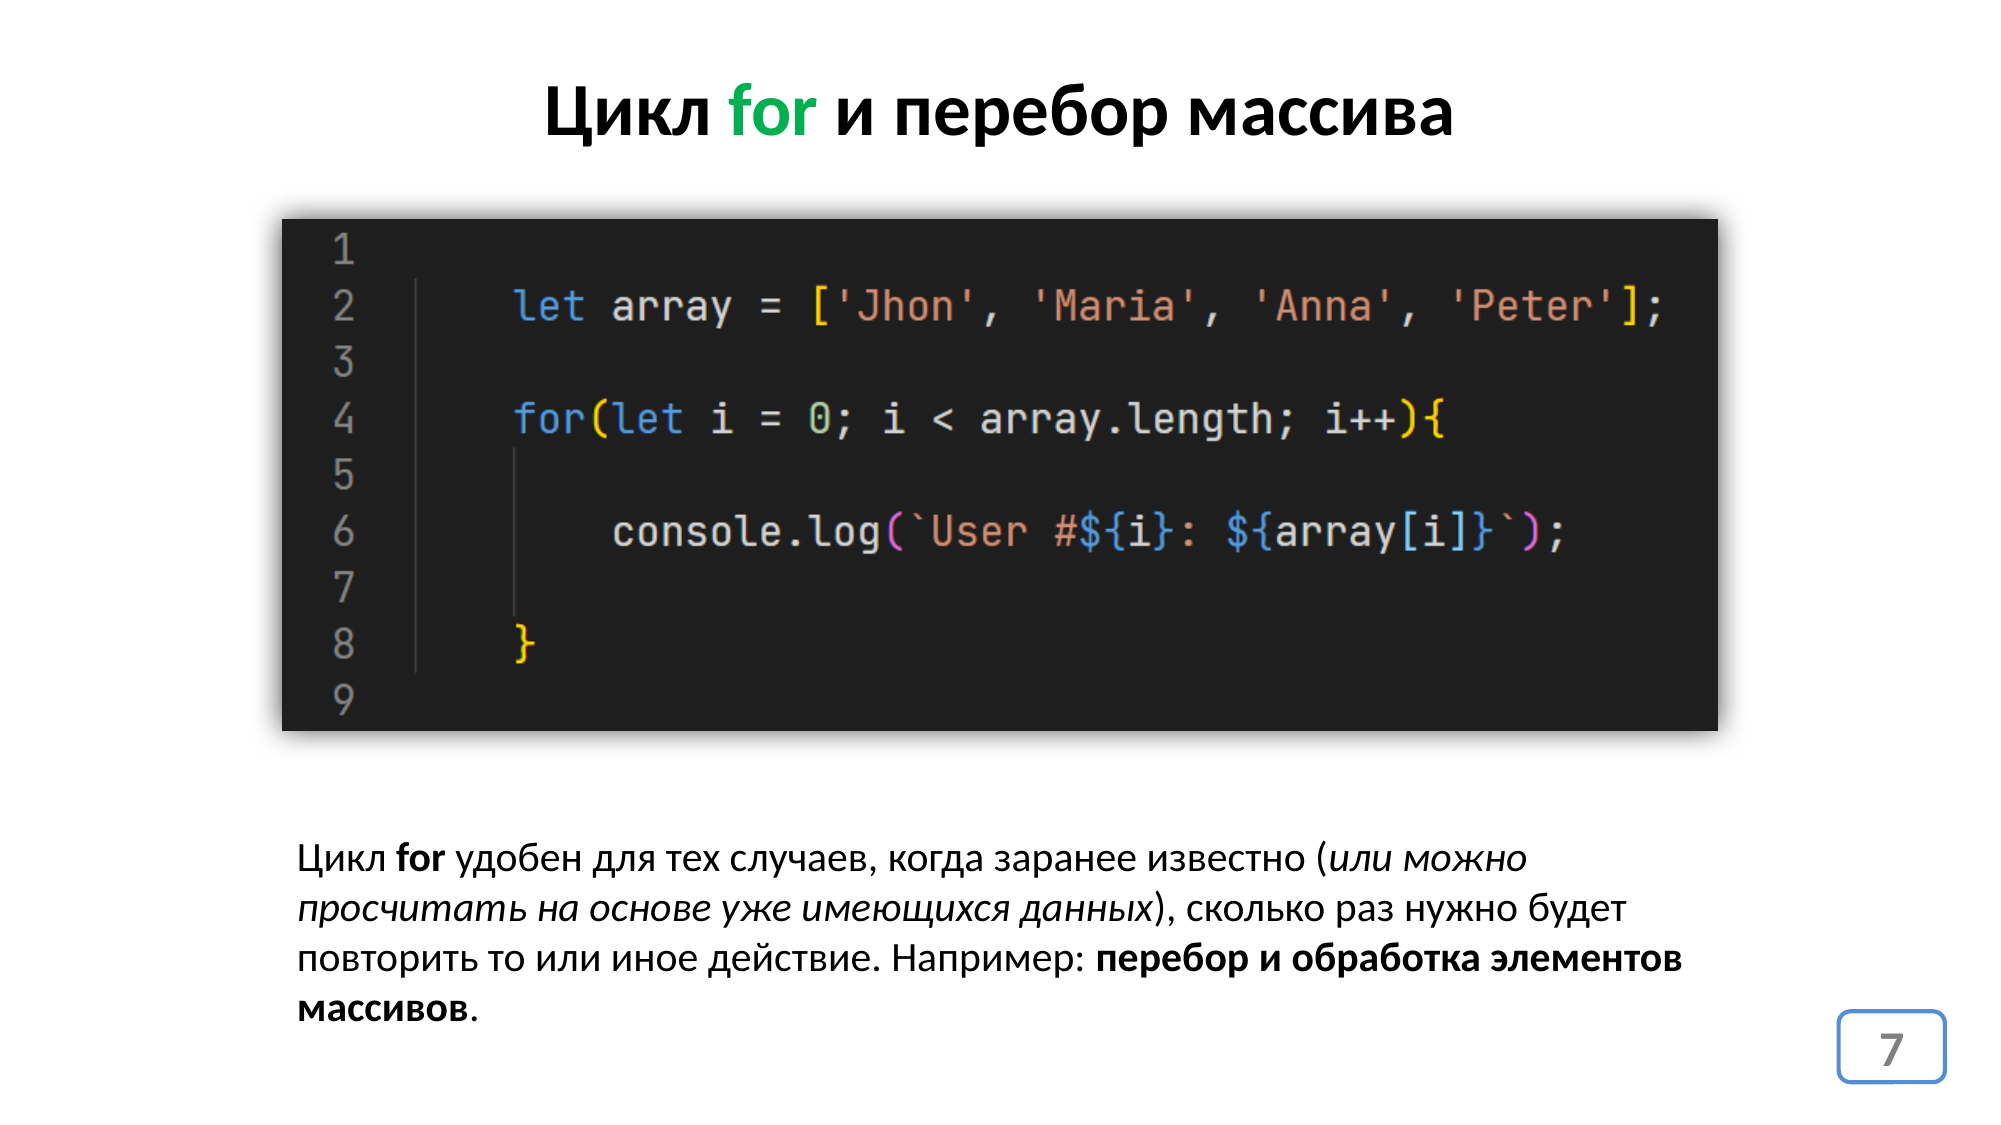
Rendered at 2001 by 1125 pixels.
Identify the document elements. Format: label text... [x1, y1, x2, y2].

text_box Цикл for удобен для тех случаев, когда заранее известно (или можно просчитать на основе уже имеющихся данных), сколько раз нужно будет повторить то или иное действие. Например: перебор и обработка элементов массивов. [282, 822, 1718, 1038]
picture [281, 219, 1719, 732]
text_box 7 [1836, 1009, 1948, 1085]
title Цикл for и перебор массива [0, 42, 2000, 169]
